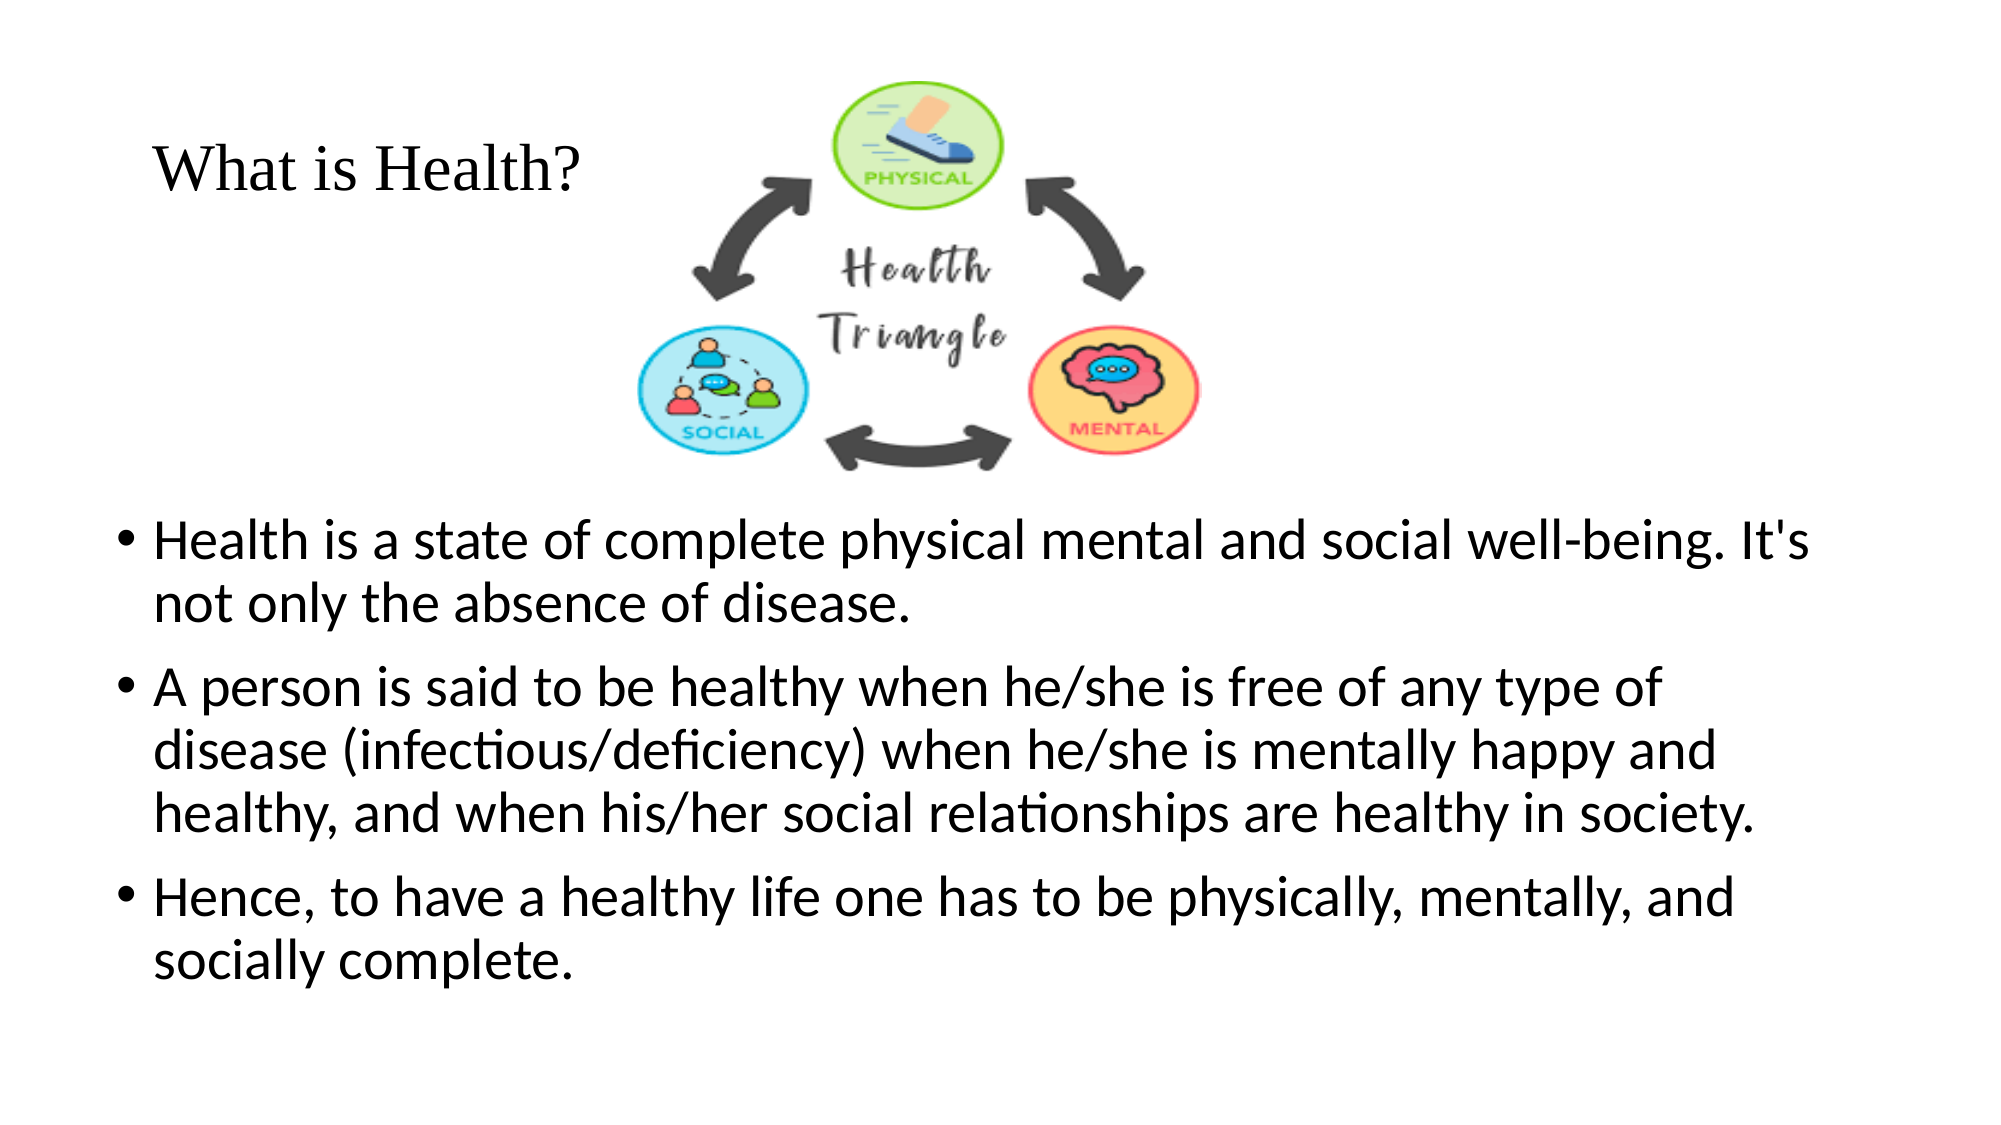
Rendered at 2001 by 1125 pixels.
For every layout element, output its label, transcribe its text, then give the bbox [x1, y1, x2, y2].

picture [637, 81, 1202, 473]
list Health is a state of complete physical mental and social well-being. It's not only the absence of disease.​ A person is said to be healthy when he/she is free of any type of disease (infectious/deficiency) when he/she is mentally happy and healthy, and when his/her social relationships are healthy in society. Hence, to have a healthy life one has to be physically, mentally, and socially complete. [100, 411, 1826, 1125]
title What is Health? [137, 59, 1863, 278]
